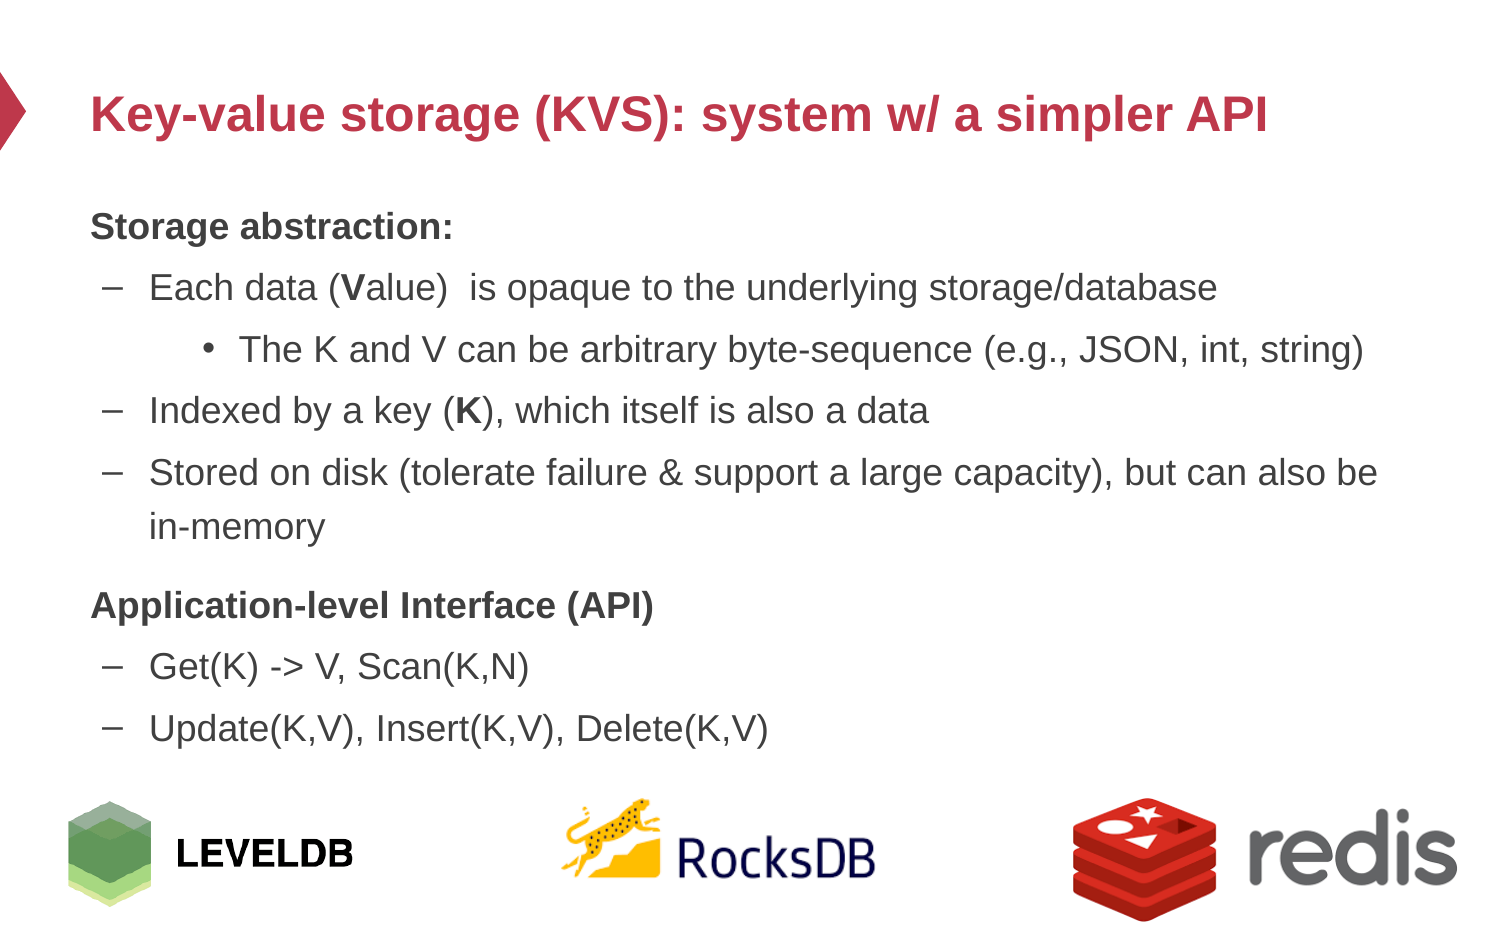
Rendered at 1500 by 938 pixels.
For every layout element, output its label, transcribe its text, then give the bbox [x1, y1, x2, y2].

picture [58, 787, 368, 917]
picture [522, 740, 914, 937]
picture [1069, 794, 1461, 926]
list Storage abstraction: Each data (Value) is opaque to the underlying storage/database The K and V can be arbitrary byte-sequence (e.g., JSON, int, string) Indexed by a key (K), which itself is also a data Stored on disk (tolerate failure & support a large capacity), but can also be in-memory Application-level Interface (API) Get(K) -> V, Scan(K,N) Update(K,V), Insert(K,V), Delete(K,V) [75, 185, 1425, 804]
title Key-value storage (KVS): system w/ a simpler API [75, 37, 1425, 185]
